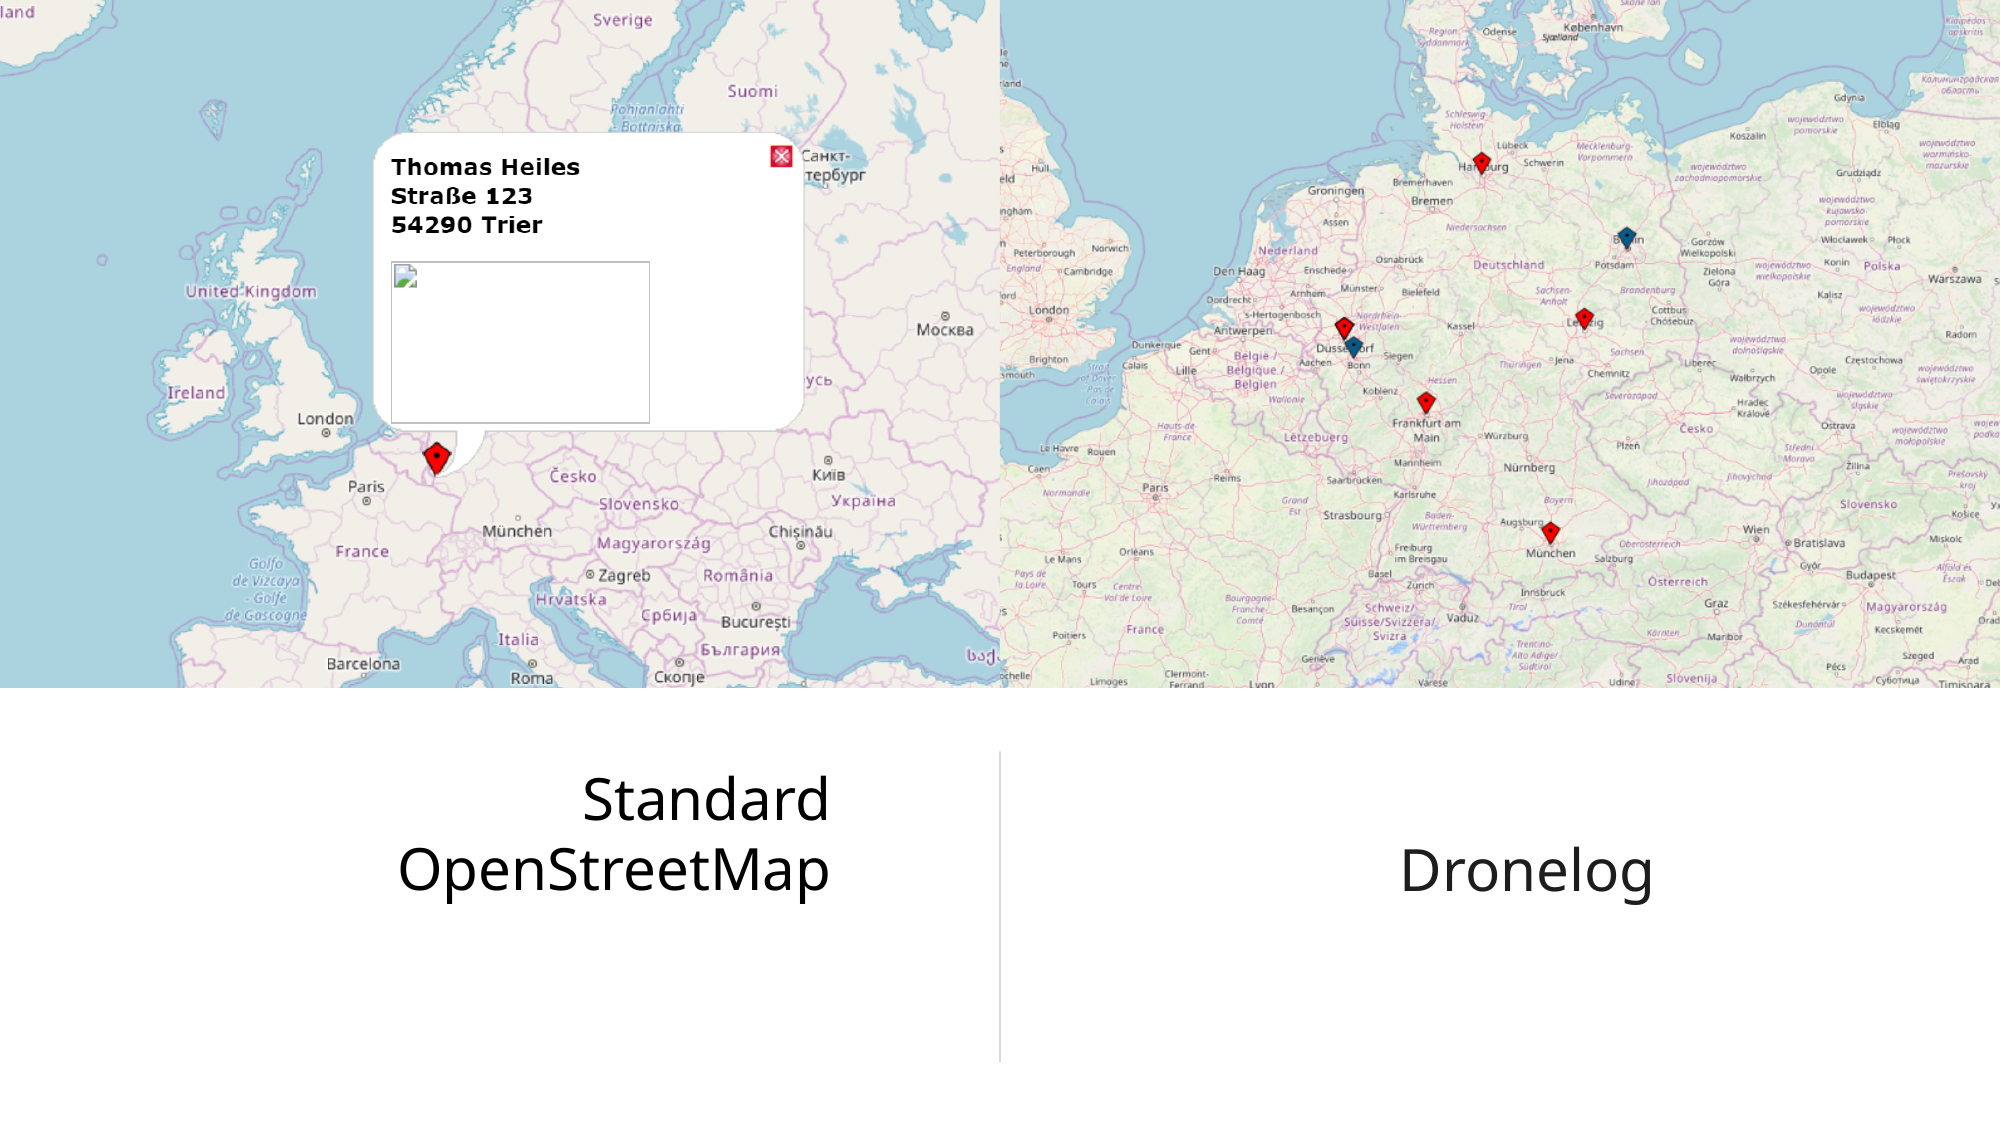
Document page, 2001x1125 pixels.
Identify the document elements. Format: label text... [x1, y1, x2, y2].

text_box Dronelog [1399, 832, 1754, 903]
picture [0, 0, 2000, 689]
text_box Standard OpenStreetMap [141, 762, 832, 903]
